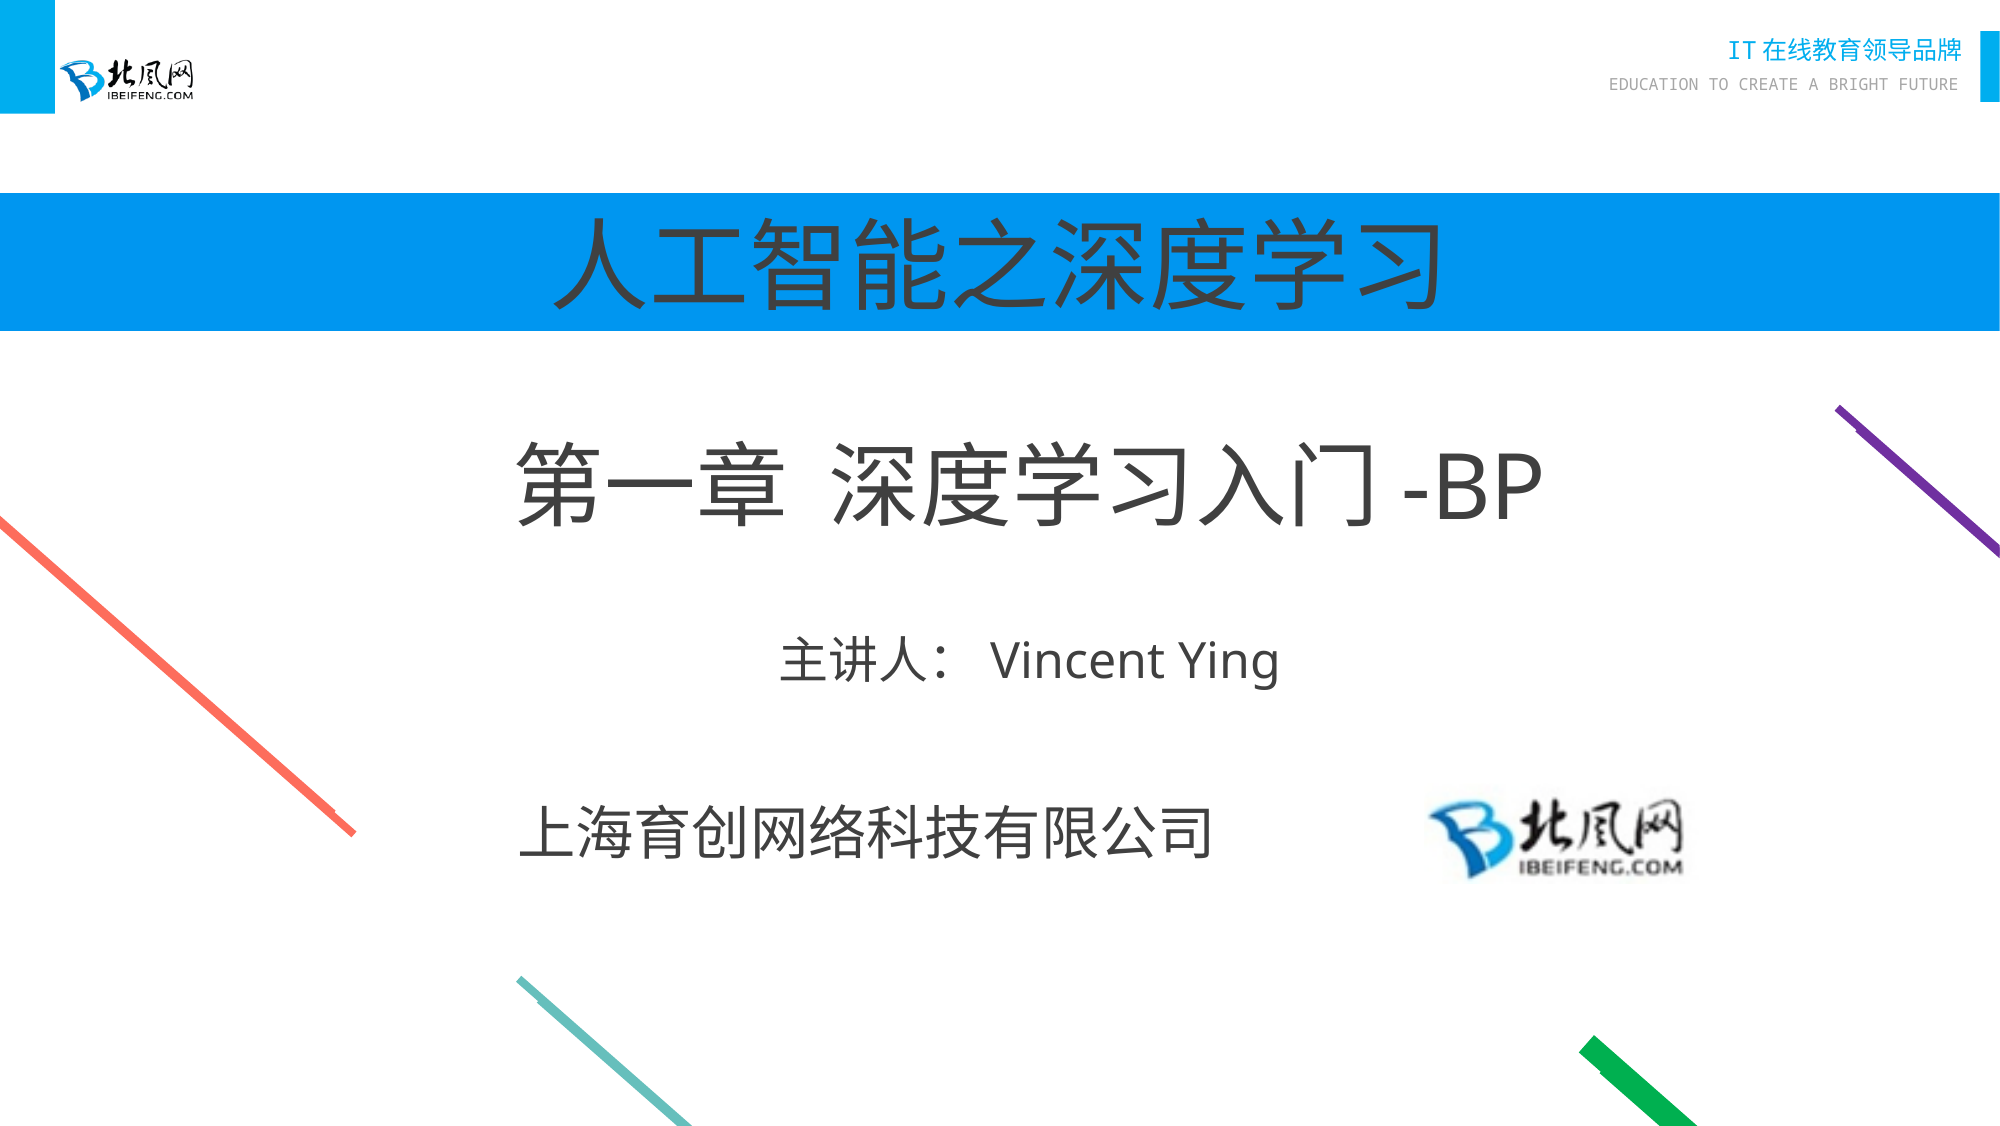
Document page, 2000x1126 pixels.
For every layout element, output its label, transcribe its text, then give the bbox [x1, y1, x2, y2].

text_box [514, 974, 694, 1126]
text_box [1577, 1033, 1699, 1126]
text_box [0, 516, 358, 839]
text_box [1833, 403, 2000, 545]
picture [56, 54, 198, 103]
text_box 人工智能之深度学习 [0, 193, 2000, 331]
subtitle 第一章 深度学习入门-BP 主讲人：Vincent Ying [488, 432, 1571, 705]
text_box [1598, 1054, 1697, 1126]
text_box [1853, 424, 2000, 560]
text_box [535, 995, 691, 1126]
text_box 上海育创网络科技有限公司 [387, 789, 1346, 874]
picture [1424, 783, 1699, 884]
